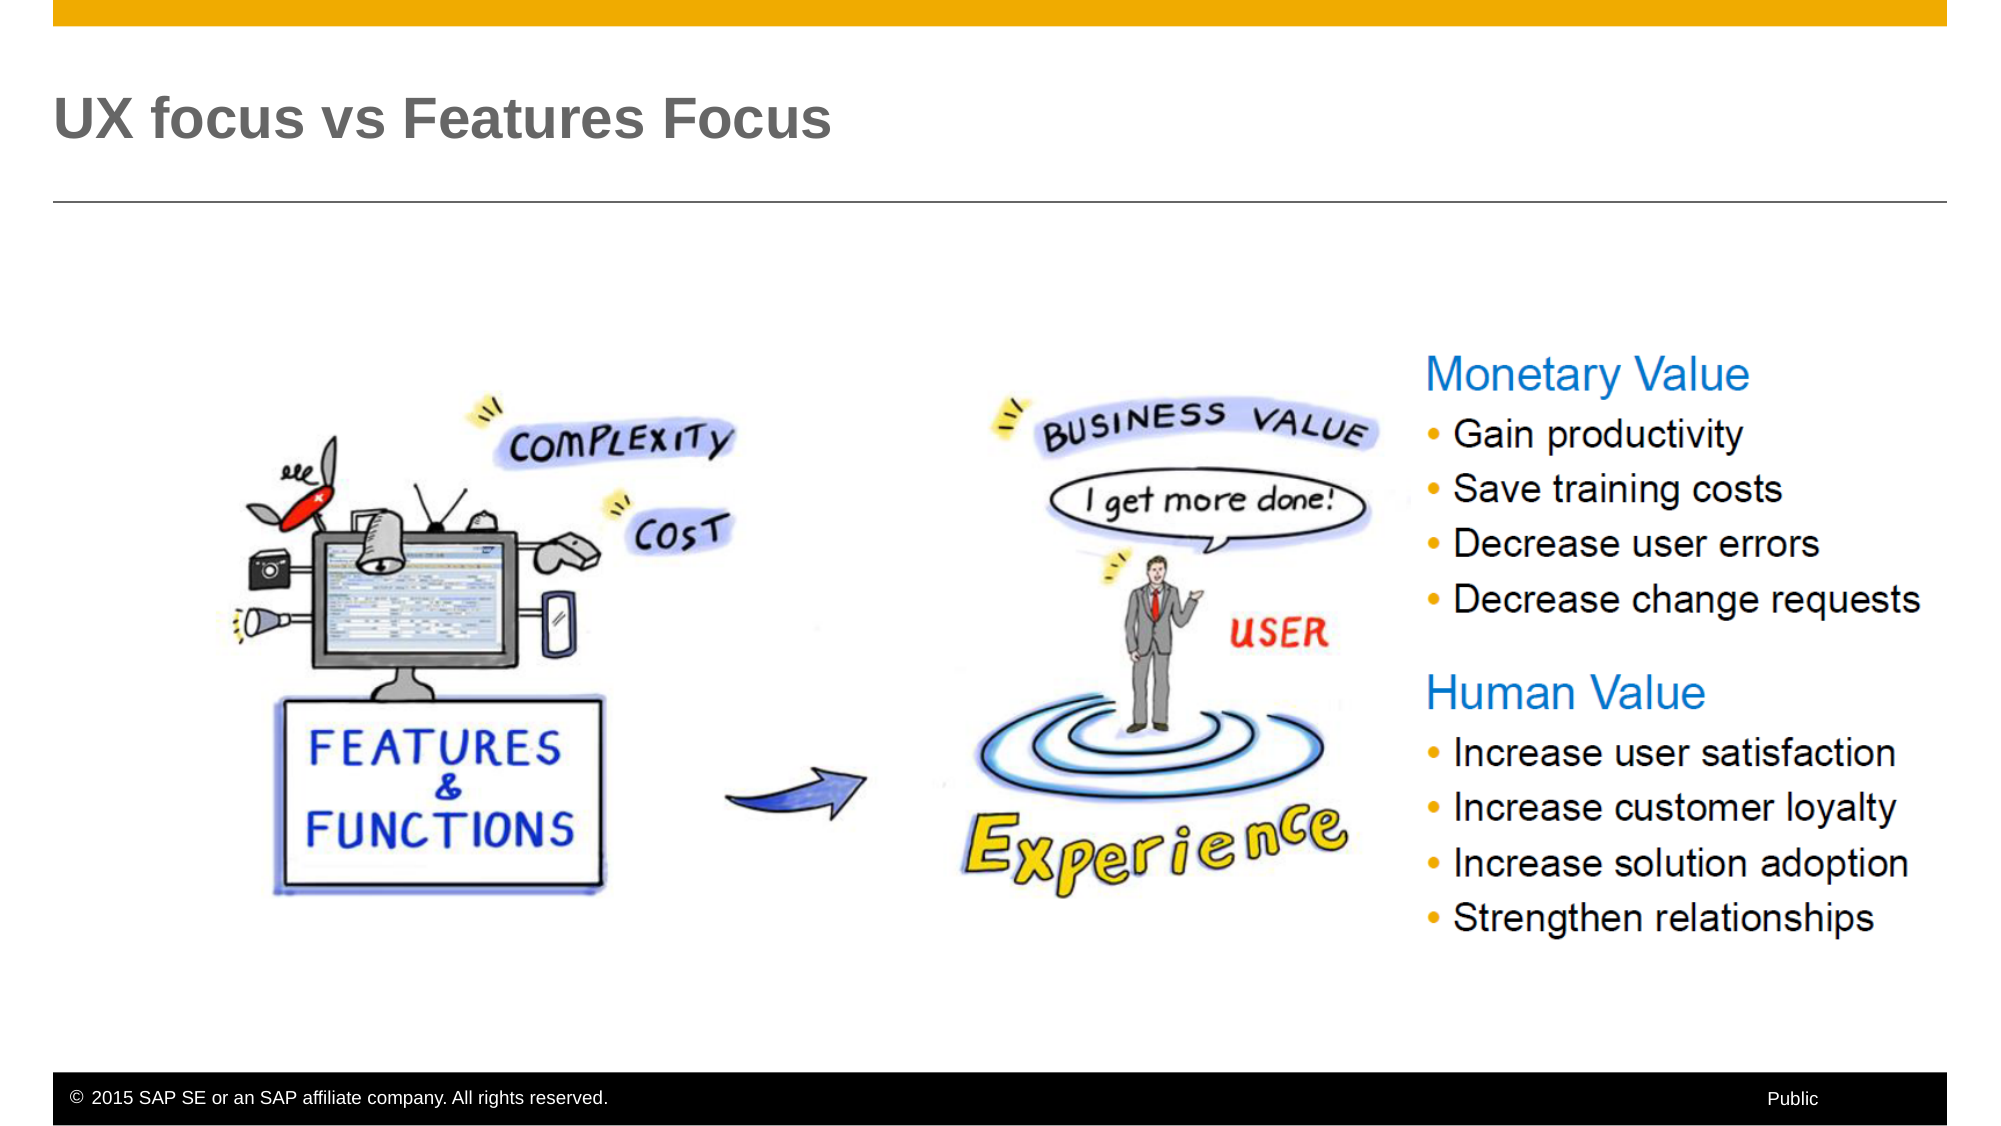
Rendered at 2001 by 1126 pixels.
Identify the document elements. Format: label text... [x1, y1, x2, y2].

title UX focus vs Features Focus [53, 53, 1947, 178]
picture [158, 293, 1948, 965]
